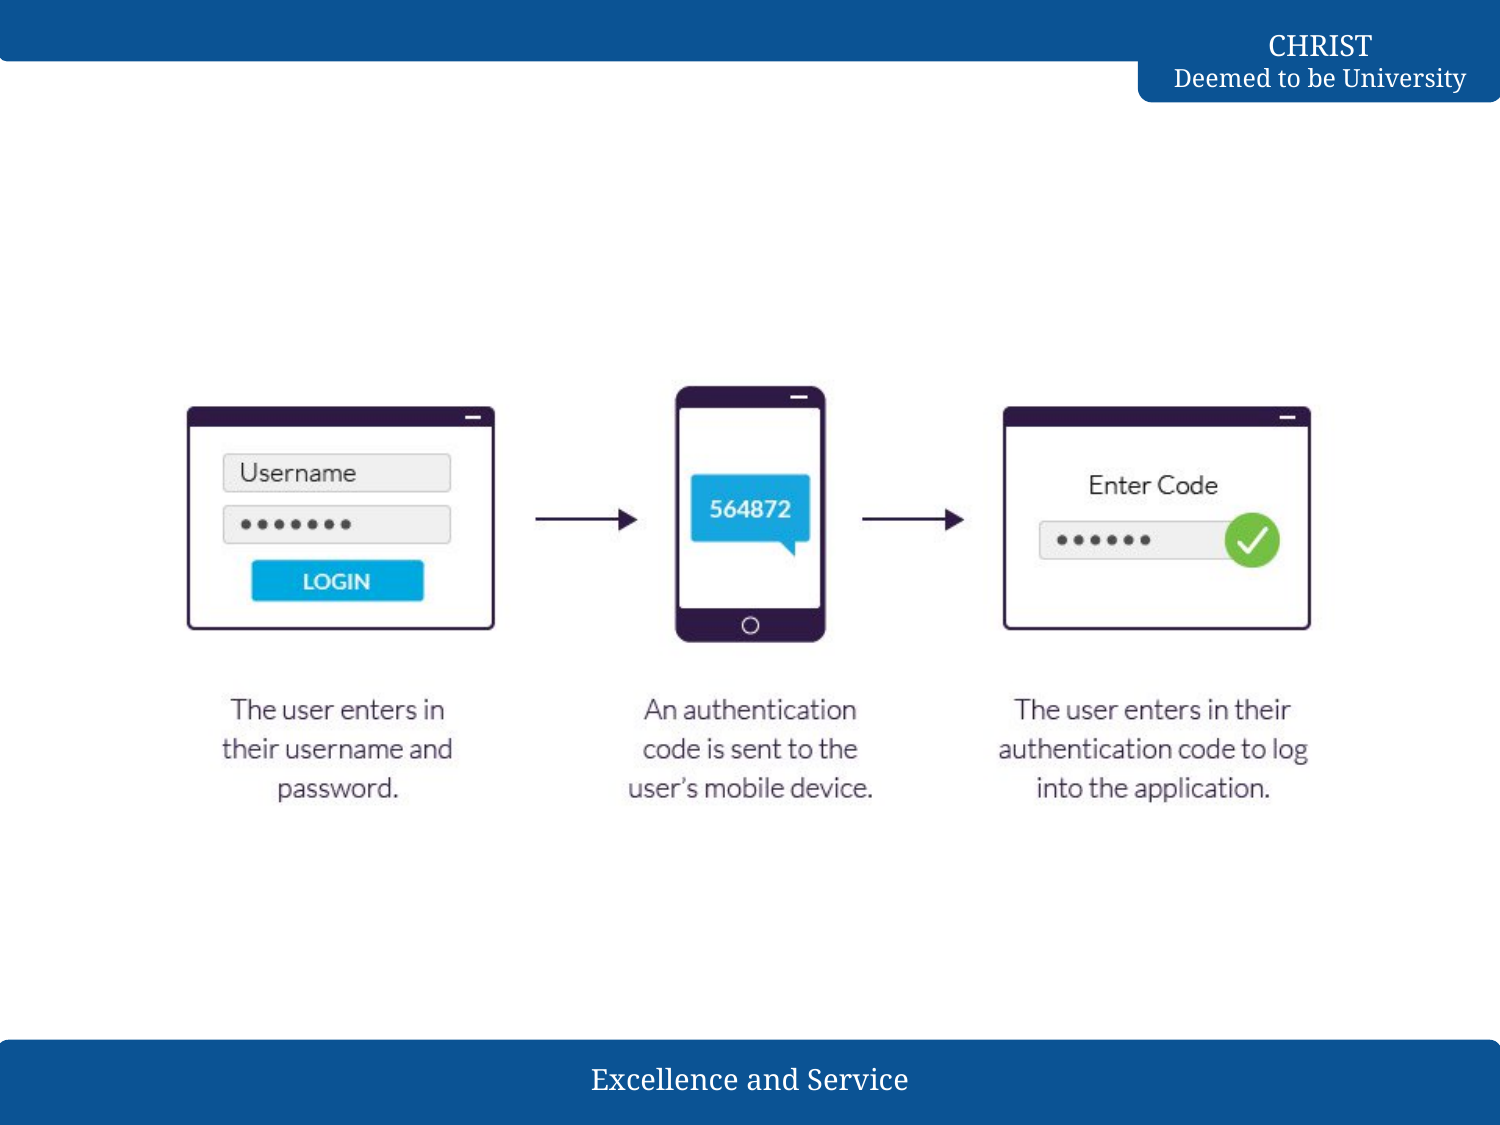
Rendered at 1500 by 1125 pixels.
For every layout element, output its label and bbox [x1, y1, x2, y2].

picture [109, 305, 1391, 888]
